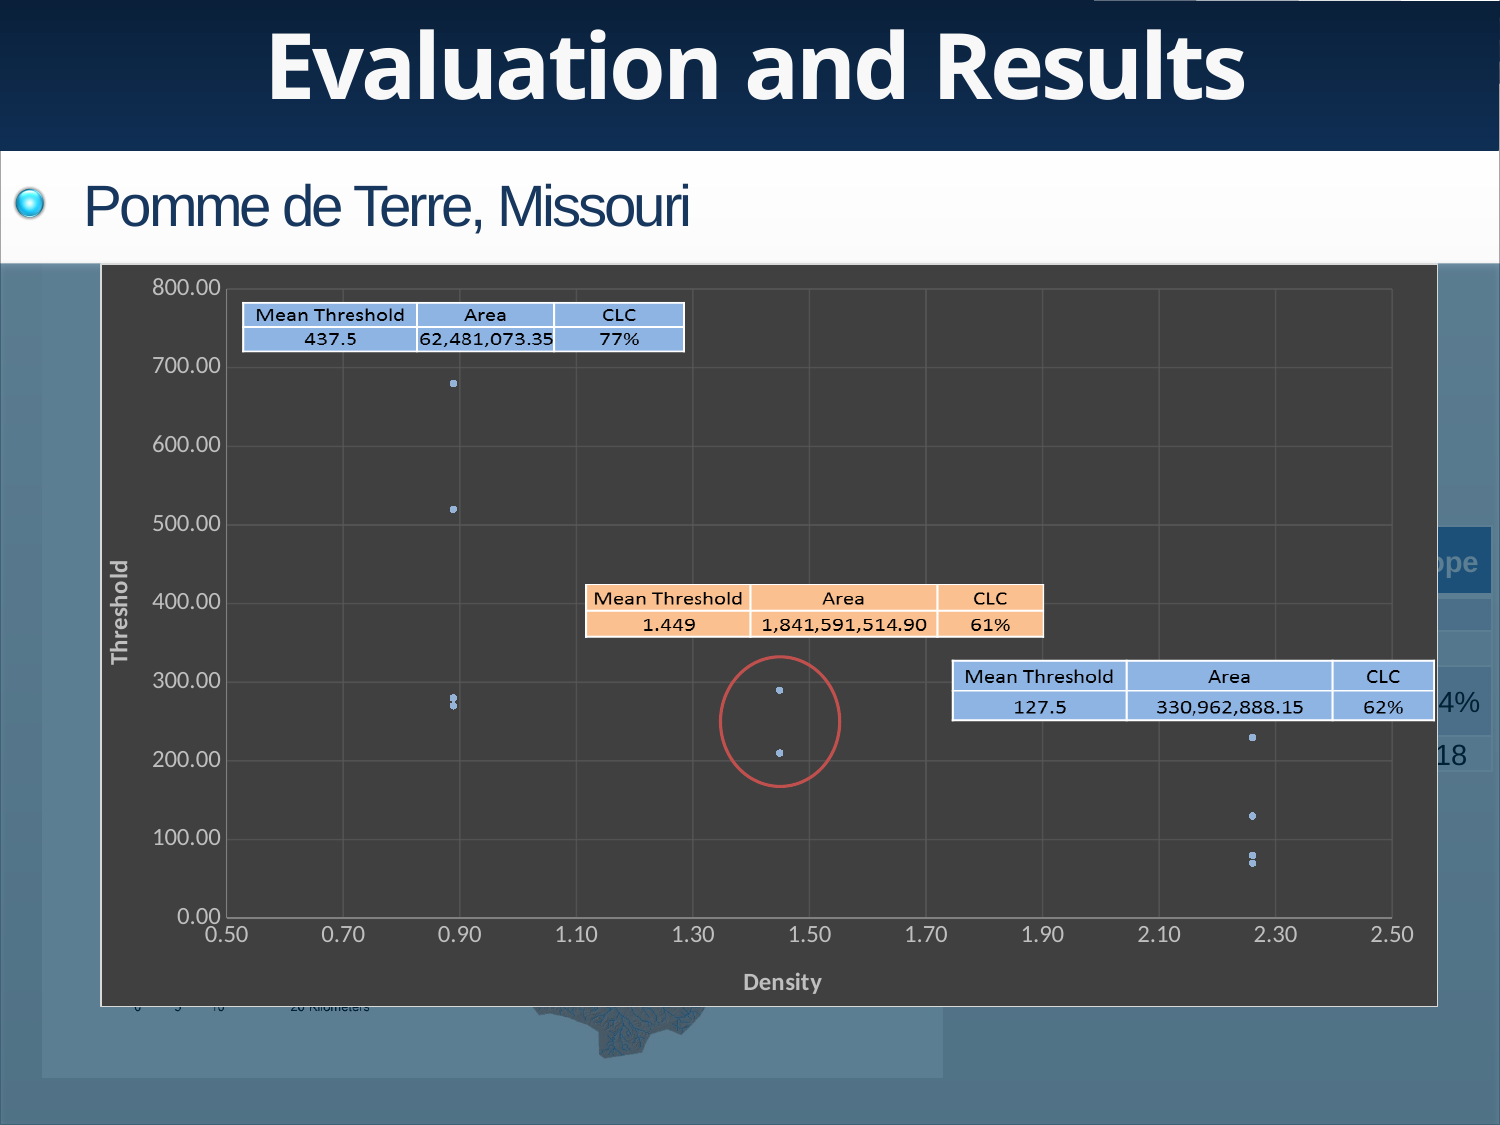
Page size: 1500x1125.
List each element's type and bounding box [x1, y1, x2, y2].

chart [100, 263, 1439, 1008]
picture [41, 263, 943, 1078]
text_box [0, 0, 1500, 1125]
